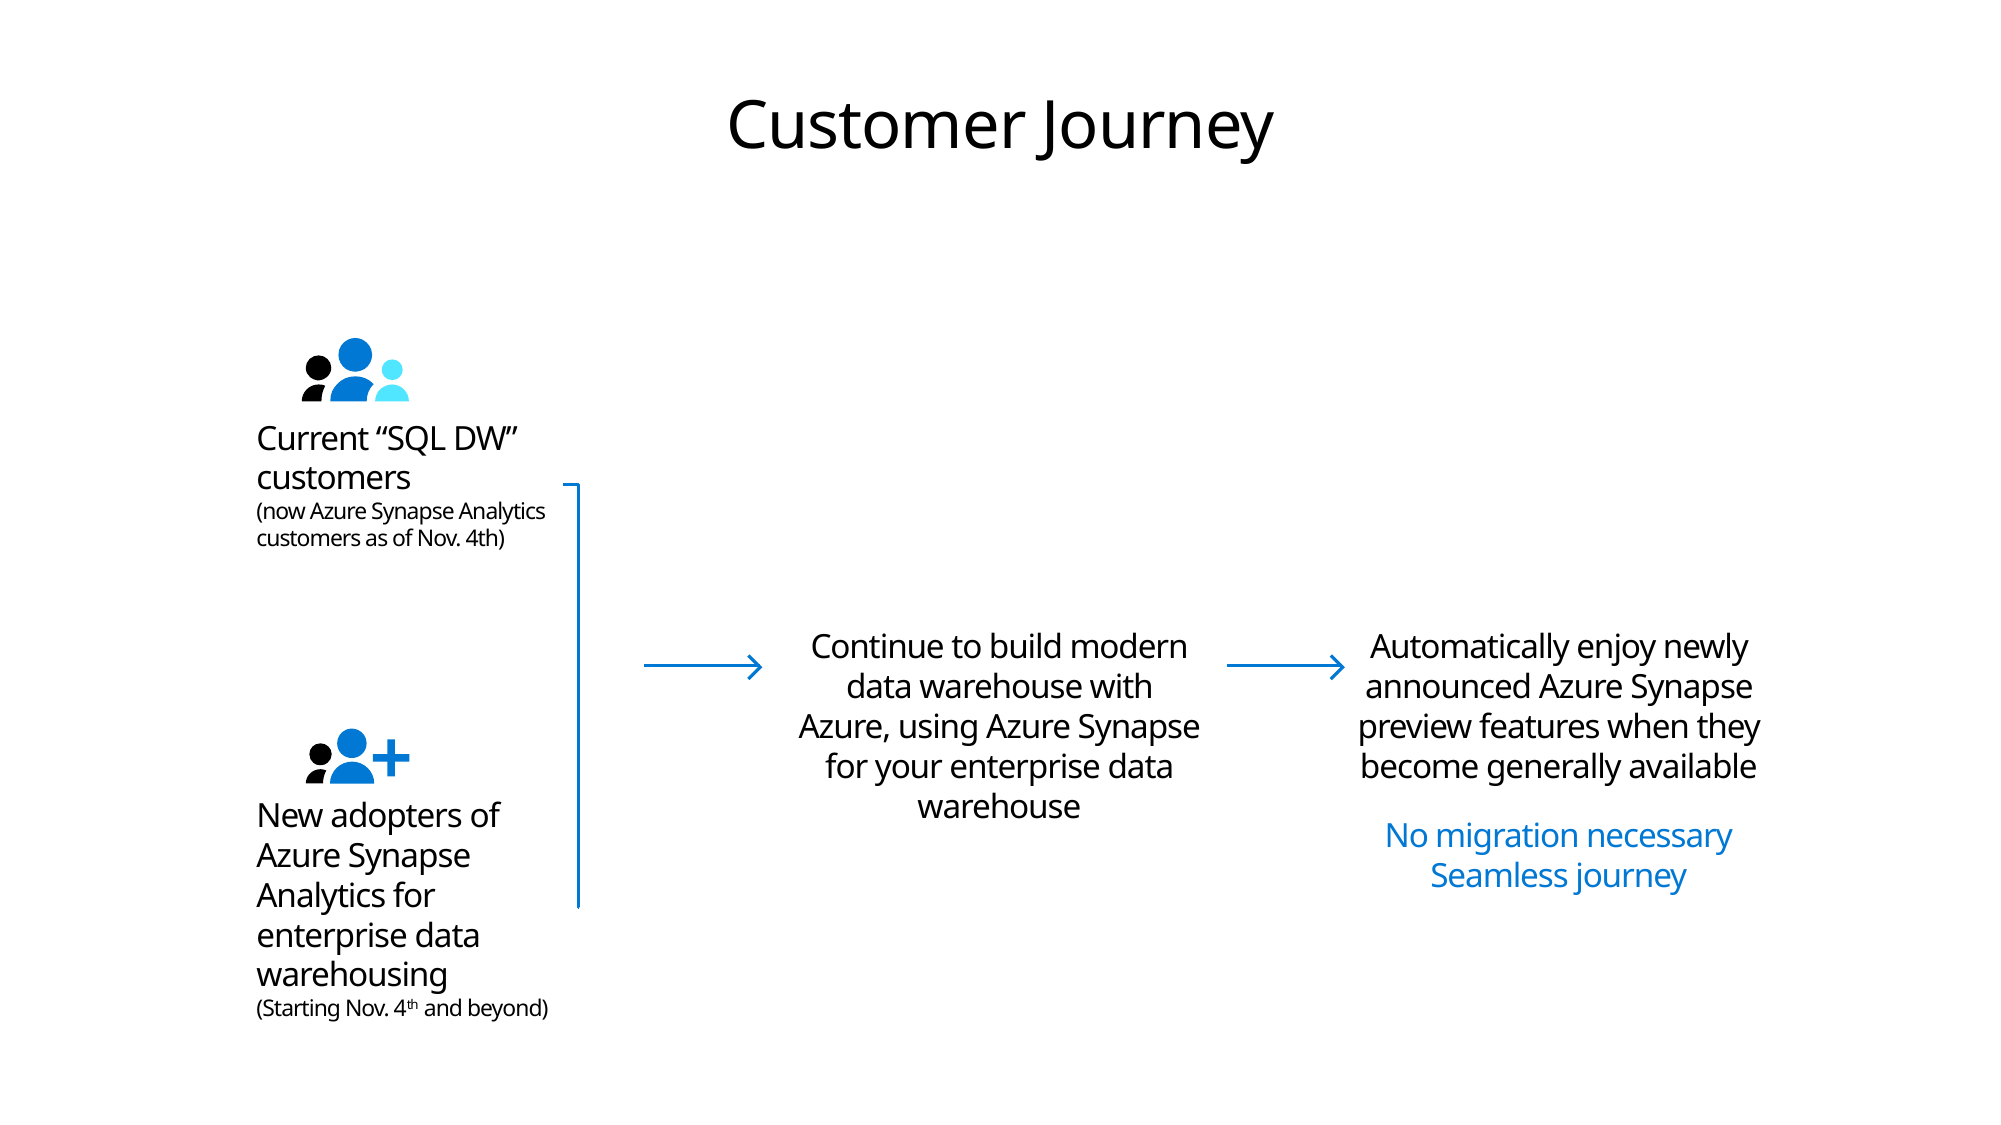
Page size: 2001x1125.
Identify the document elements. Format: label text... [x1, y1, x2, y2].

text_box Automatically enjoy newly announced Azure Synapse preview features when they become generally available [1345, 625, 1773, 786]
text_box Continue to build modern data warehouse with Azure, using Azure Synapse for your enterprise data warehouse [797, 625, 1202, 826]
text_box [256, 337, 564, 554]
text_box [562, 484, 579, 911]
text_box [1226, 658, 1343, 676]
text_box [256, 728, 579, 1027]
text_box Customer Journey [96, 75, 1904, 166]
text_box No migration necessary Seamless journey [1317, 814, 1801, 894]
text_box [643, 658, 760, 676]
